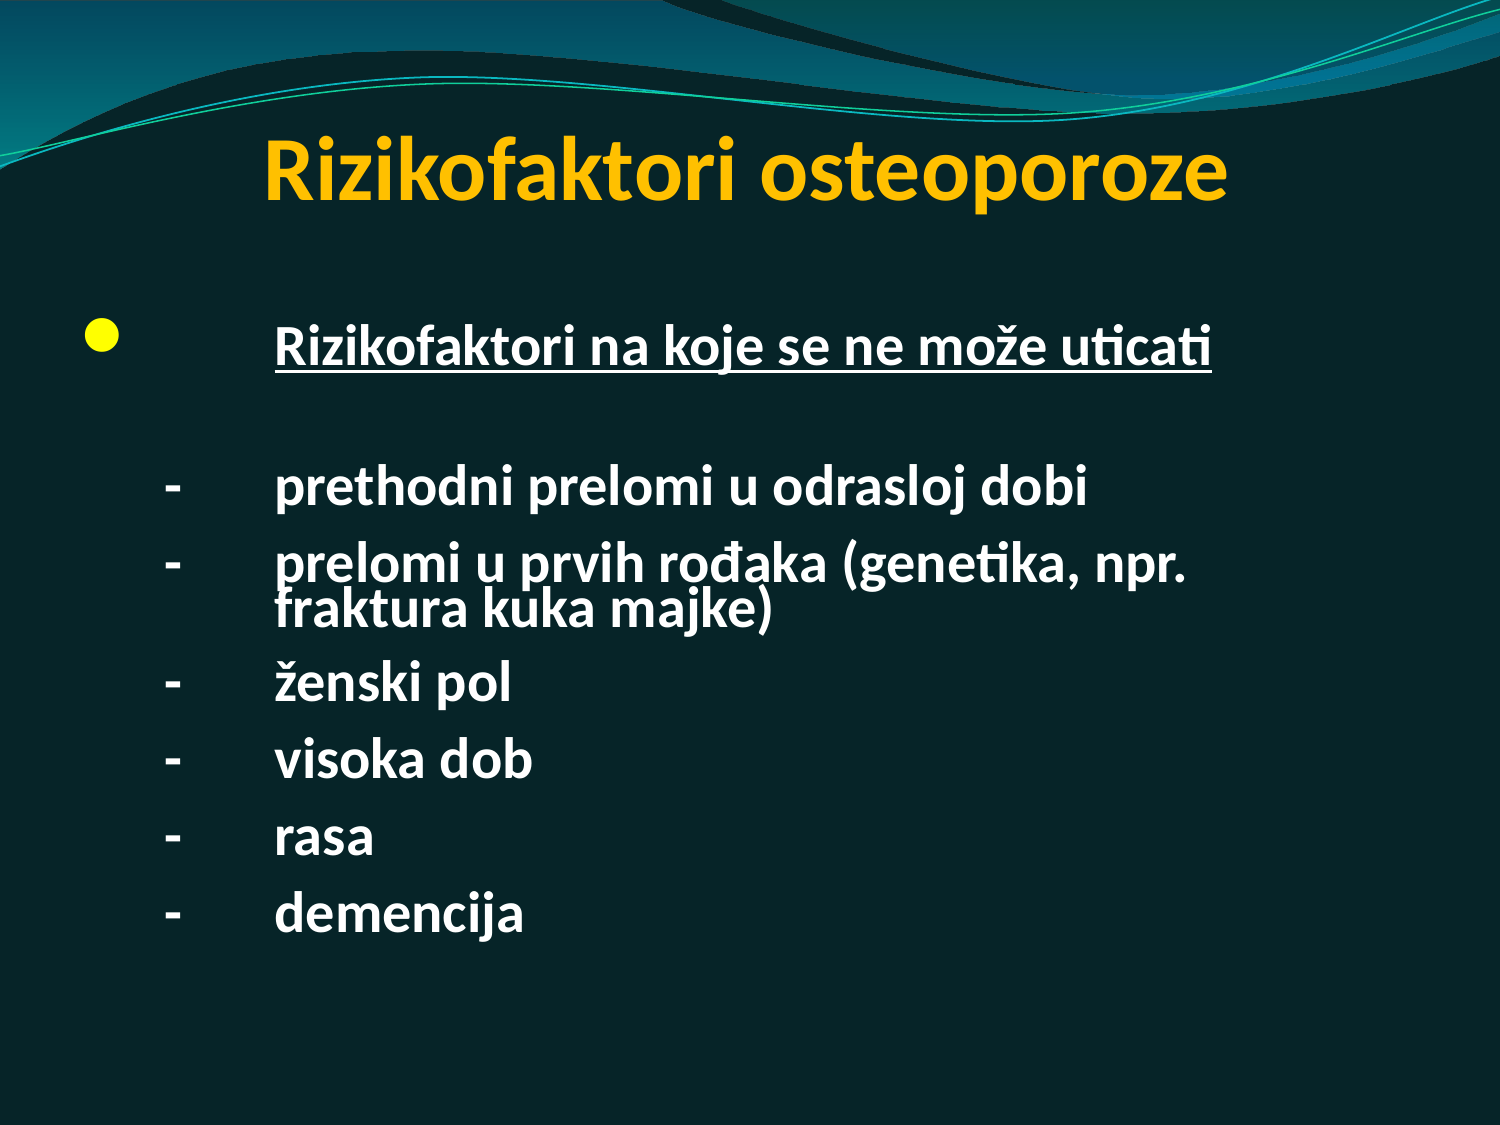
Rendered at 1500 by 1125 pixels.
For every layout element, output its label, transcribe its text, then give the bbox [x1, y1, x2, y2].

title Rizikofaktori osteoporoze [52, 81, 1441, 219]
list Rizikofaktori na koje se ne može uticati - prethodni prelomi u odrasloj dobi - prelomi u prvih rođaka (genetika, npr. fraktura kuka majke) - ženski pol - visoka dob - rasa - demencija [64, 299, 1403, 1125]
